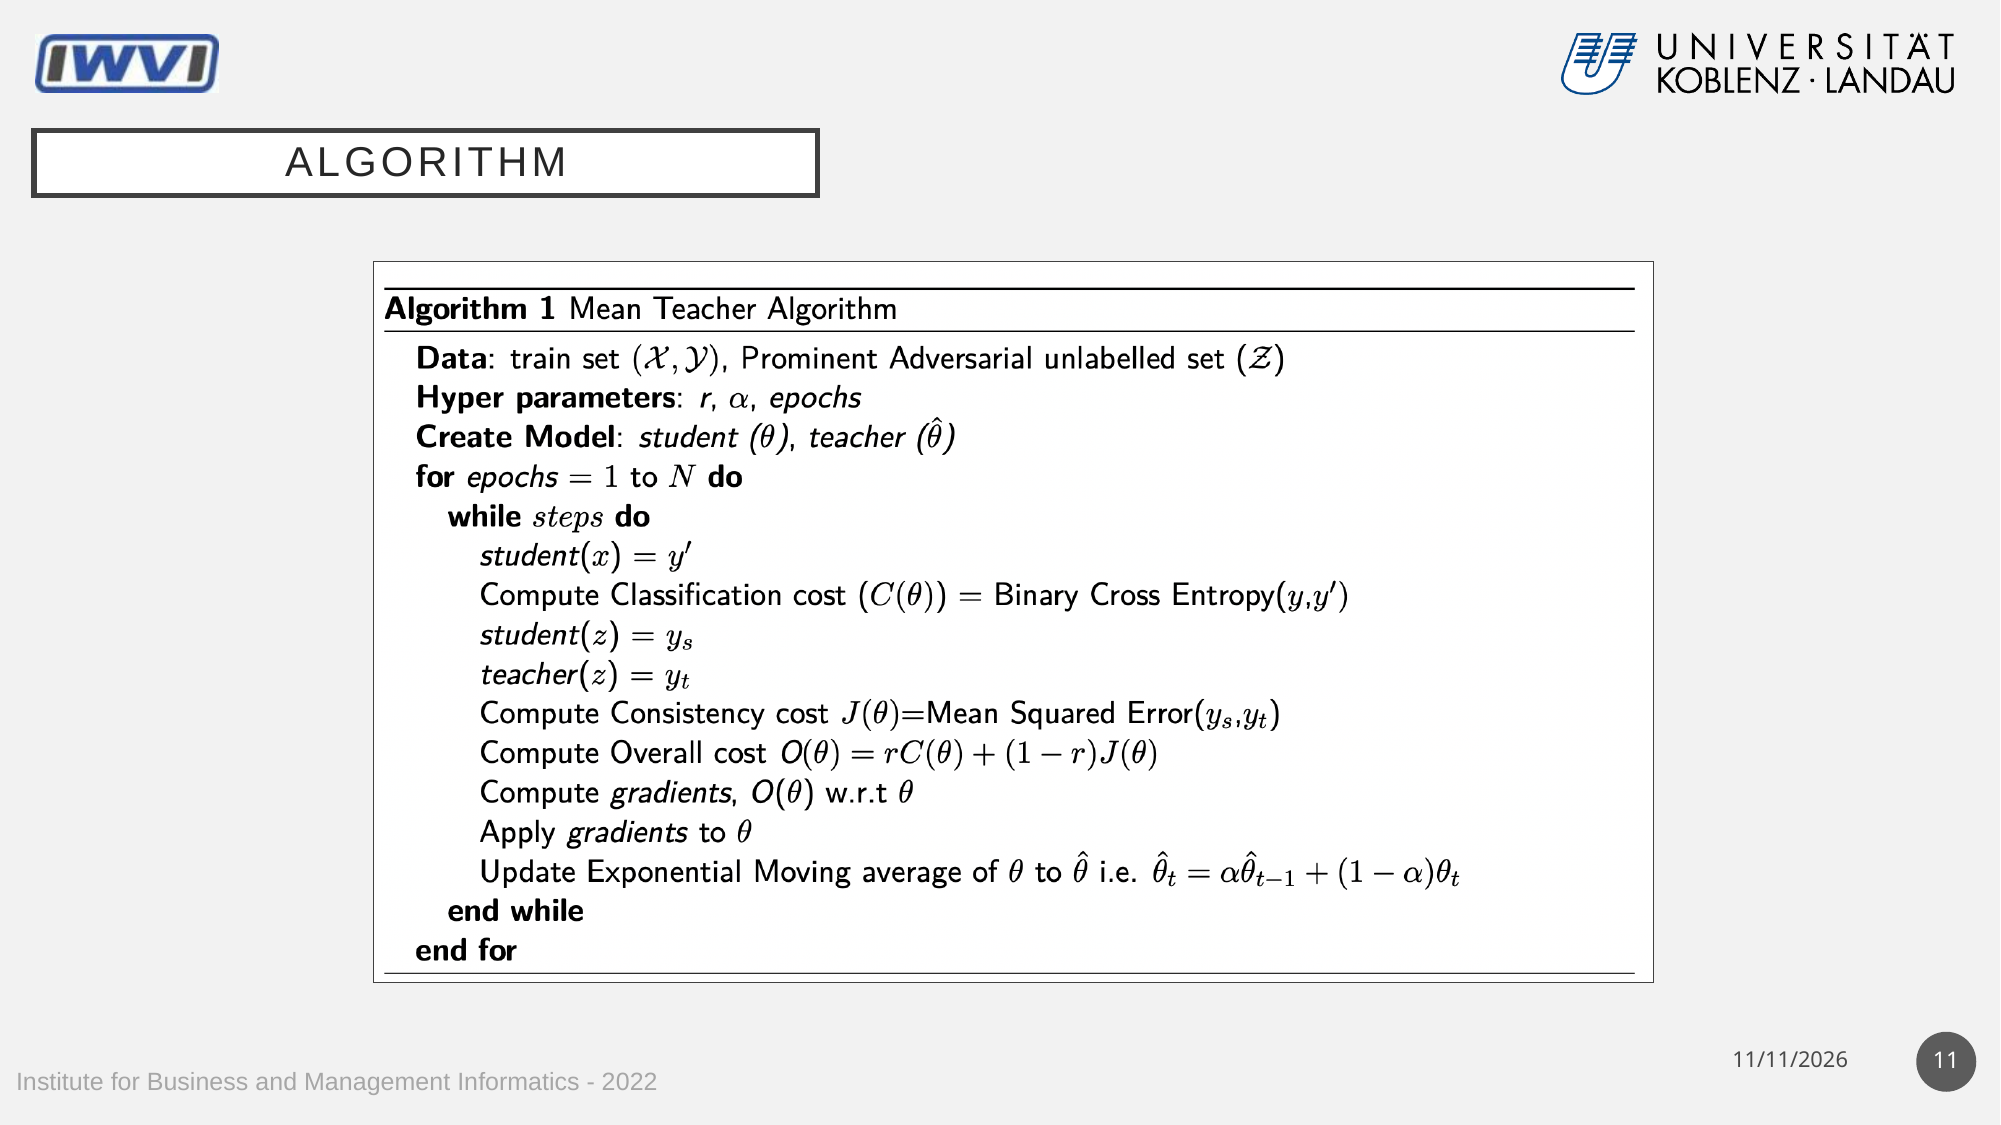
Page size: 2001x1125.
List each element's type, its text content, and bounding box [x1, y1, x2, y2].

picture [1561, 32, 1954, 95]
slide_number 11 [1916, 1031, 1977, 1092]
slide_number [1411, 1033, 1864, 1087]
picture [35, 34, 219, 93]
title algorithm [31, 128, 820, 198]
picture [373, 261, 1653, 983]
